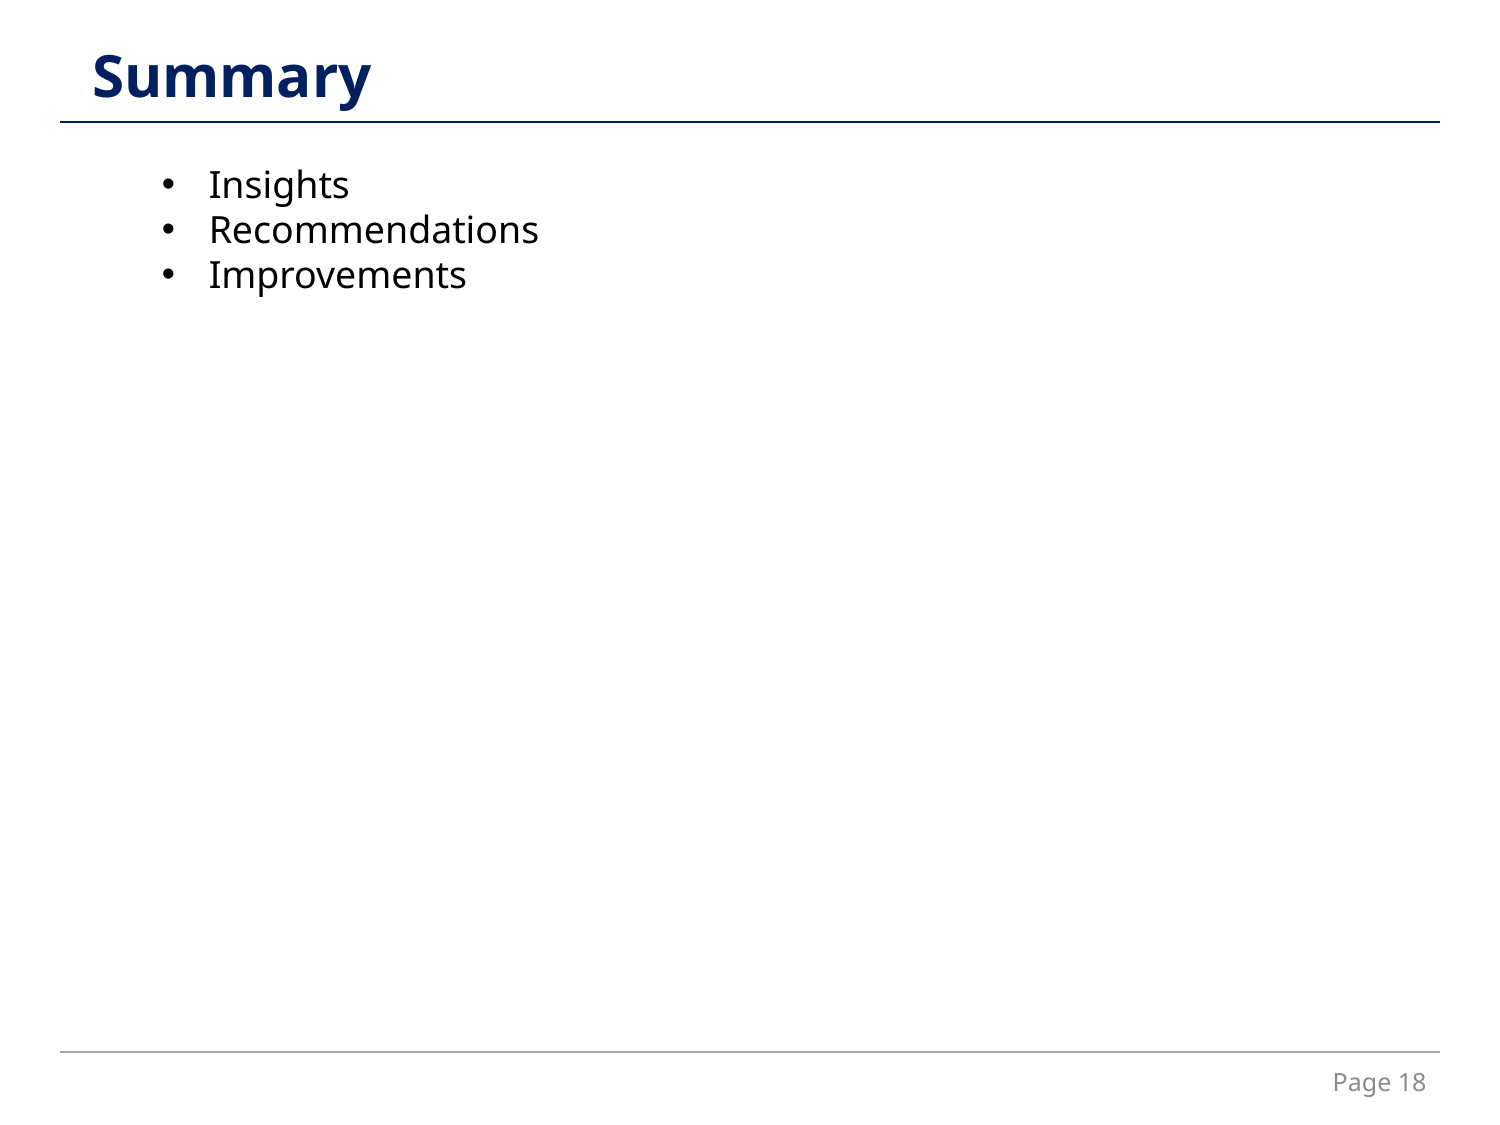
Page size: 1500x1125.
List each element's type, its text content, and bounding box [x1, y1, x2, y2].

text_box Insights Recommendations Improvements [72, 153, 1440, 725]
text_box Summary [62, 32, 1384, 117]
text_box Page 18 [1104, 1053, 1442, 1114]
